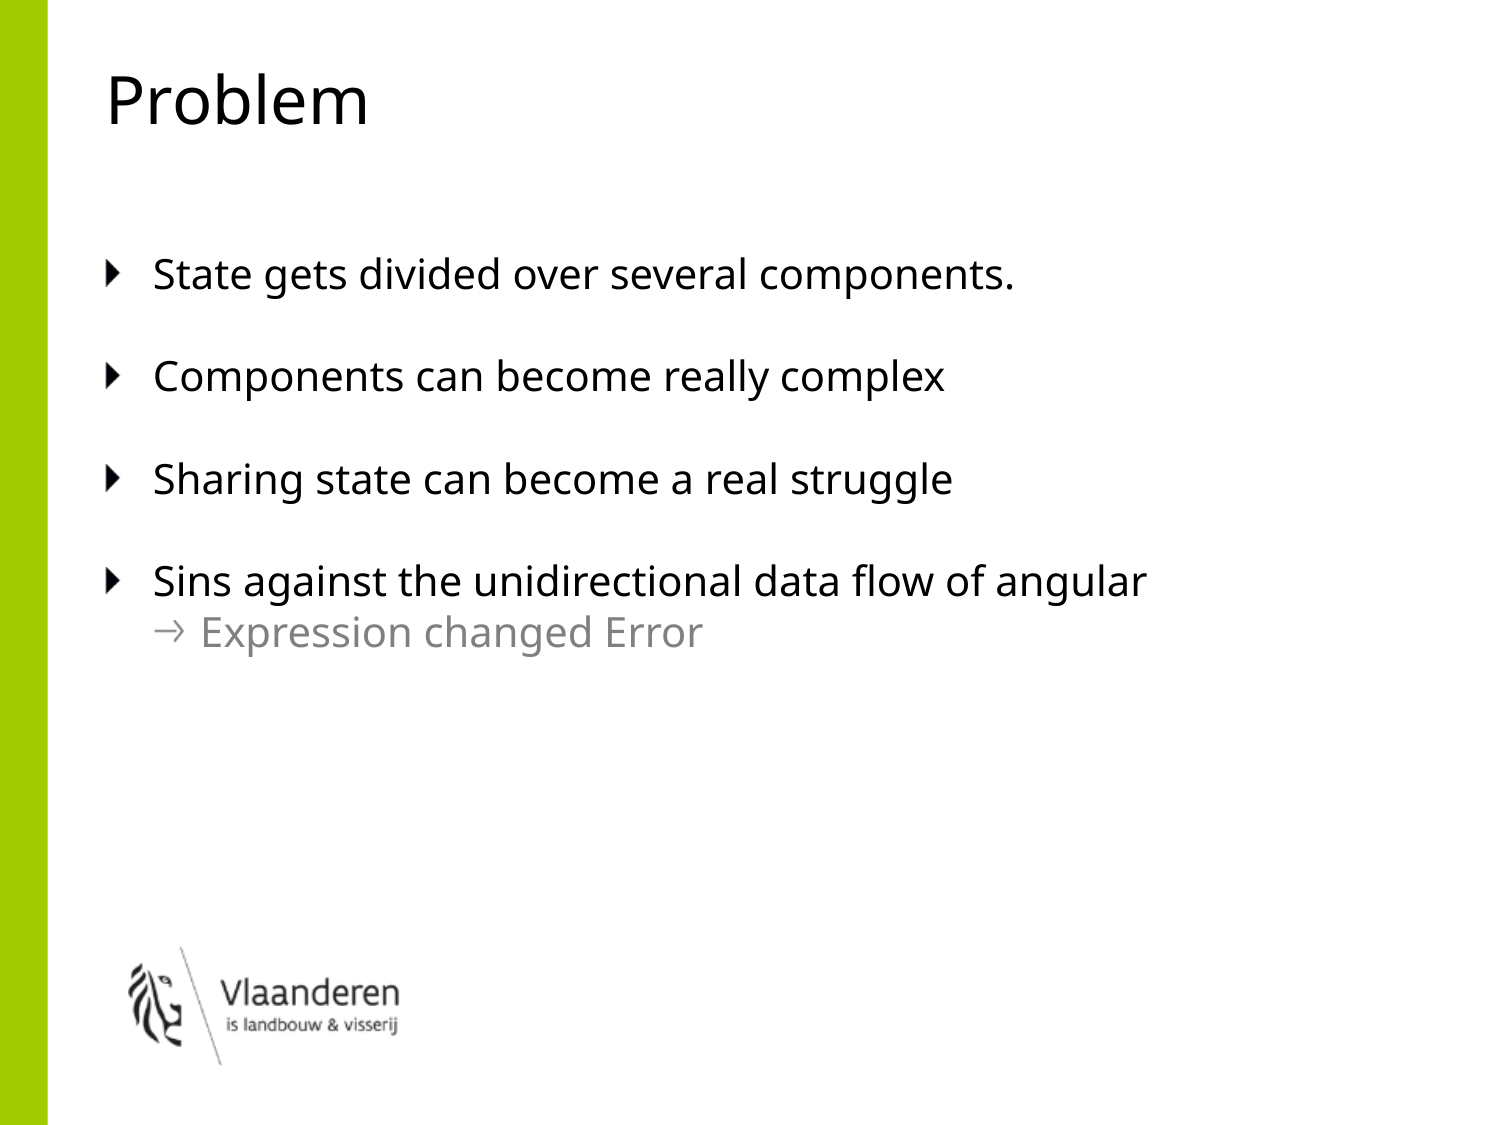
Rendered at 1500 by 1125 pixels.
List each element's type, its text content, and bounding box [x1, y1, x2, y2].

picture [153, 620, 196, 643]
picture [105, 940, 443, 1072]
title Problem [105, 58, 1448, 242]
picture [105, 567, 144, 594]
list State gets divided over several components. Components can become really complex Sharing state can become a real struggle Sins against the unidirectional data flow of angular Expression changed Error [105, 253, 1448, 885]
picture [105, 362, 144, 389]
picture [105, 259, 144, 287]
picture [105, 464, 144, 492]
